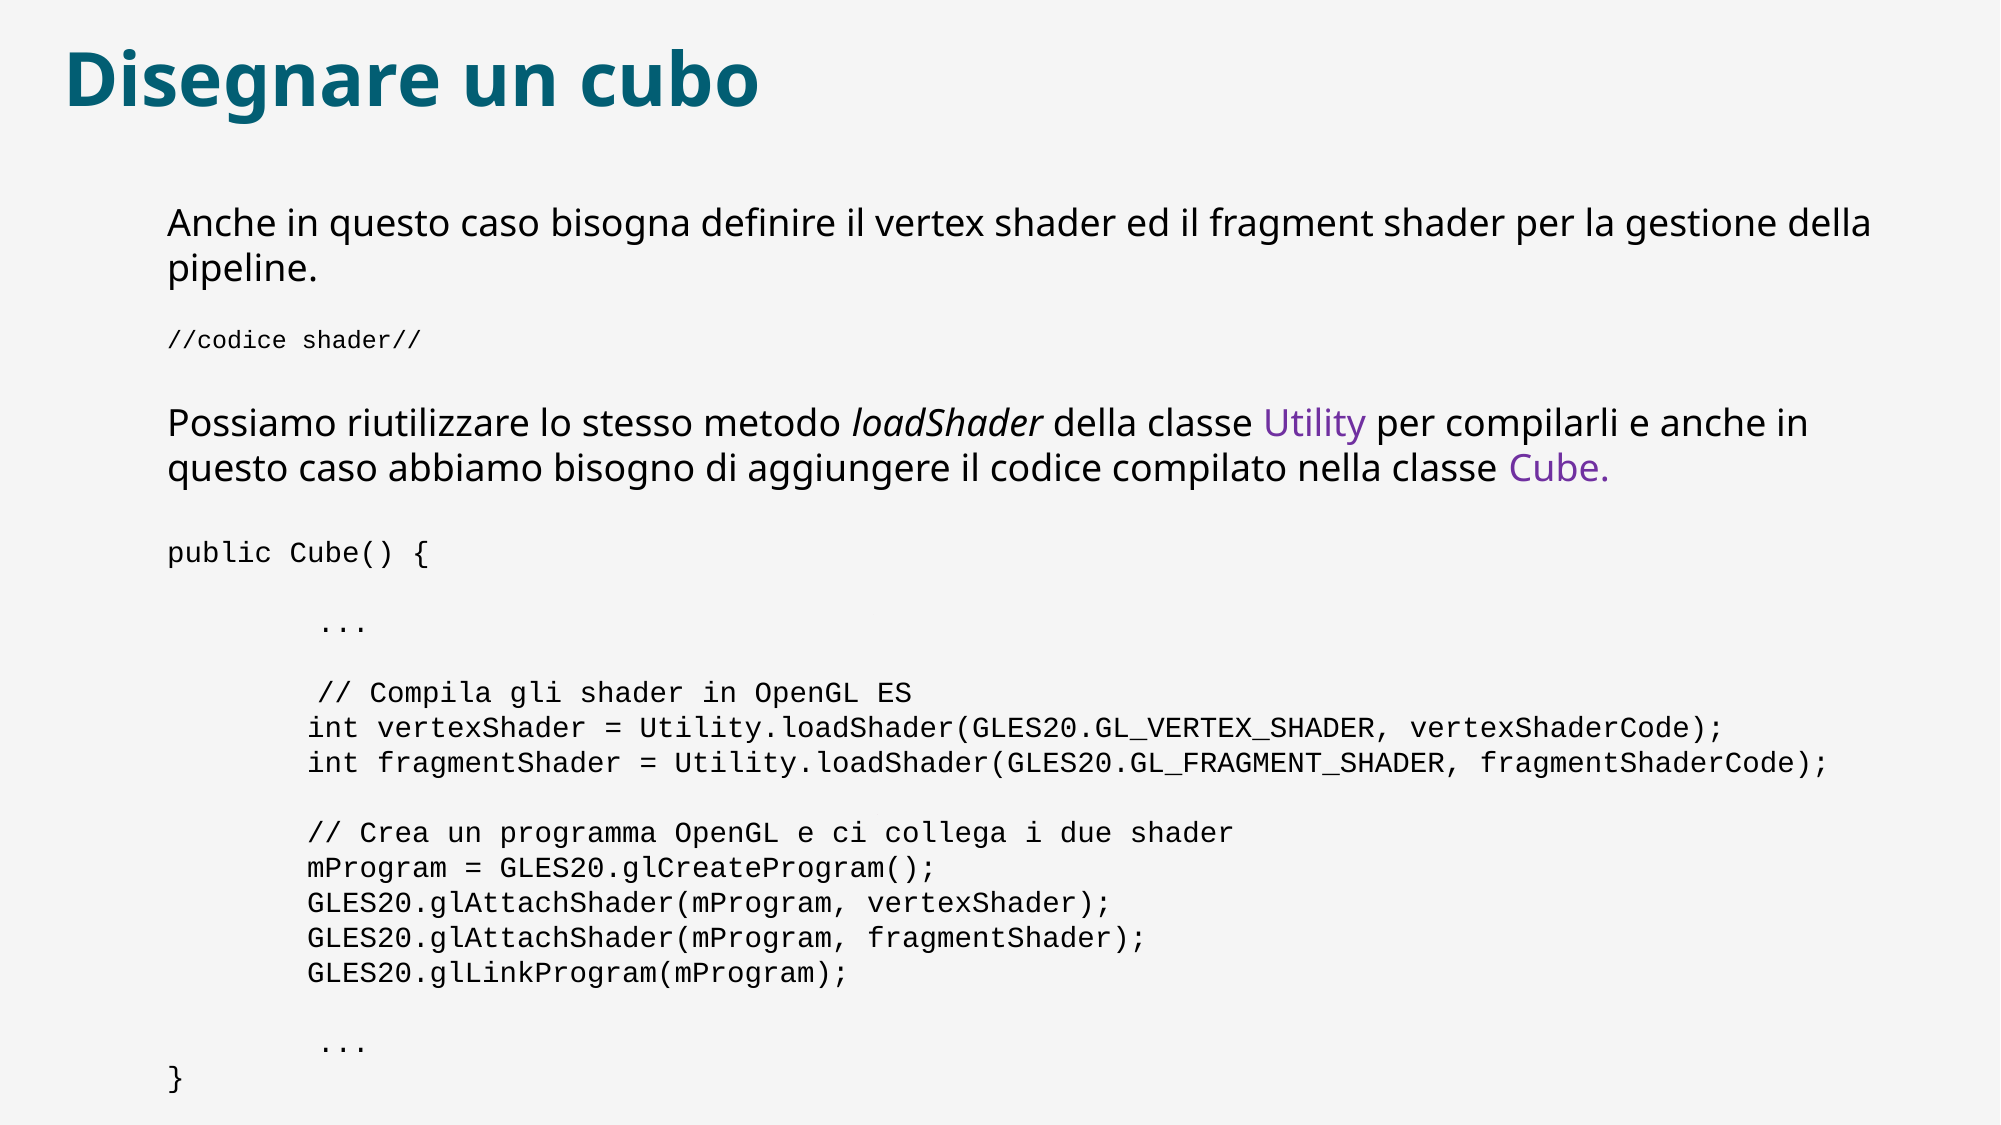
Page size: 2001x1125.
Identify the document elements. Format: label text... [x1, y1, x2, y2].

title Disegnare un cubo [48, 22, 1938, 142]
text_box Anche in questo caso bisogna definire il vertex shader ed il fragment shader per la gestione della pipeline. //codice shader// Possiamo riutilizzare lo stesso metodo loadShader della classe Utility per compilarli e anche in questo caso abbiamo bisogno di aggiungere il codice compilato nella classe Cube. public Cube() { ... // Compila gli shader in OpenGL ES int vertexShader = Utility.loadShader(GLES20.GL_VERTEX_SHADER, vertexShaderCode); int fragmentShader = Utility.loadShader(GLES20.GL_FRAGMENT_SHADER, fragmentShaderCode); // Crea un programma OpenGL e ci collega i due shader mProgram = GLES20.glCreateProgram(); GLES20.glAttachShader(mProgram, vertexShader); GLES20.glAttachShader(mProgram, fragmentShader); GLES20.glLinkProgram(mProgram); ... } [152, 191, 1929, 1125]
text_box [71, 165, 863, 1125]
